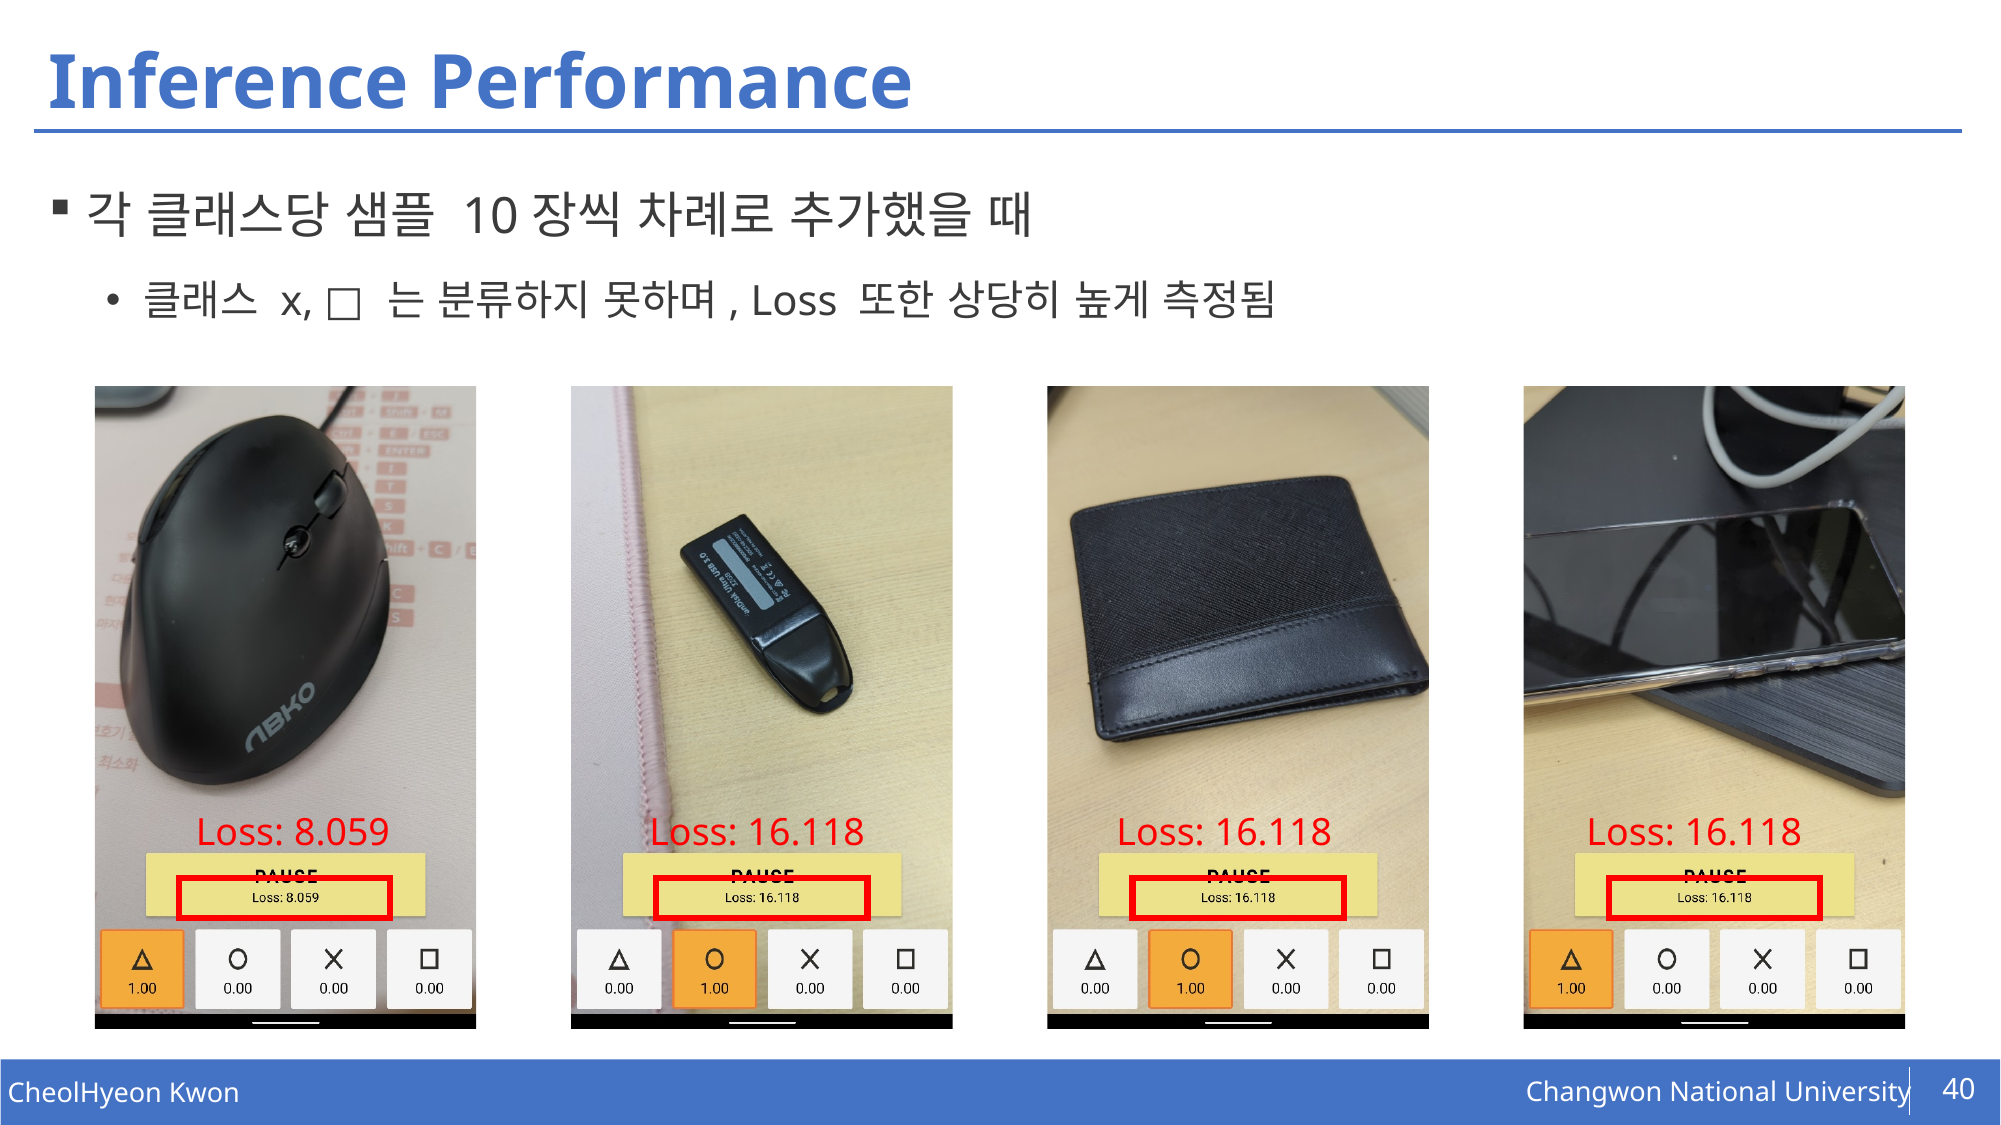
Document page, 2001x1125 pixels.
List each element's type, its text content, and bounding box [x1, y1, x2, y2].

title Inference Performance [33, 27, 1963, 143]
list 각 클래스당 샘플 10장씩 차례로 추가했을 때 클래스 x, □ 는 분류하지 못하며, Loss 또한 상당히 높게 측정됨 [33, 152, 1963, 997]
picture [94, 386, 477, 1029]
picture [1523, 386, 1906, 1029]
picture [1047, 386, 1429, 1029]
picture [571, 386, 953, 1029]
slide_number 40 [1922, 1060, 1996, 1121]
